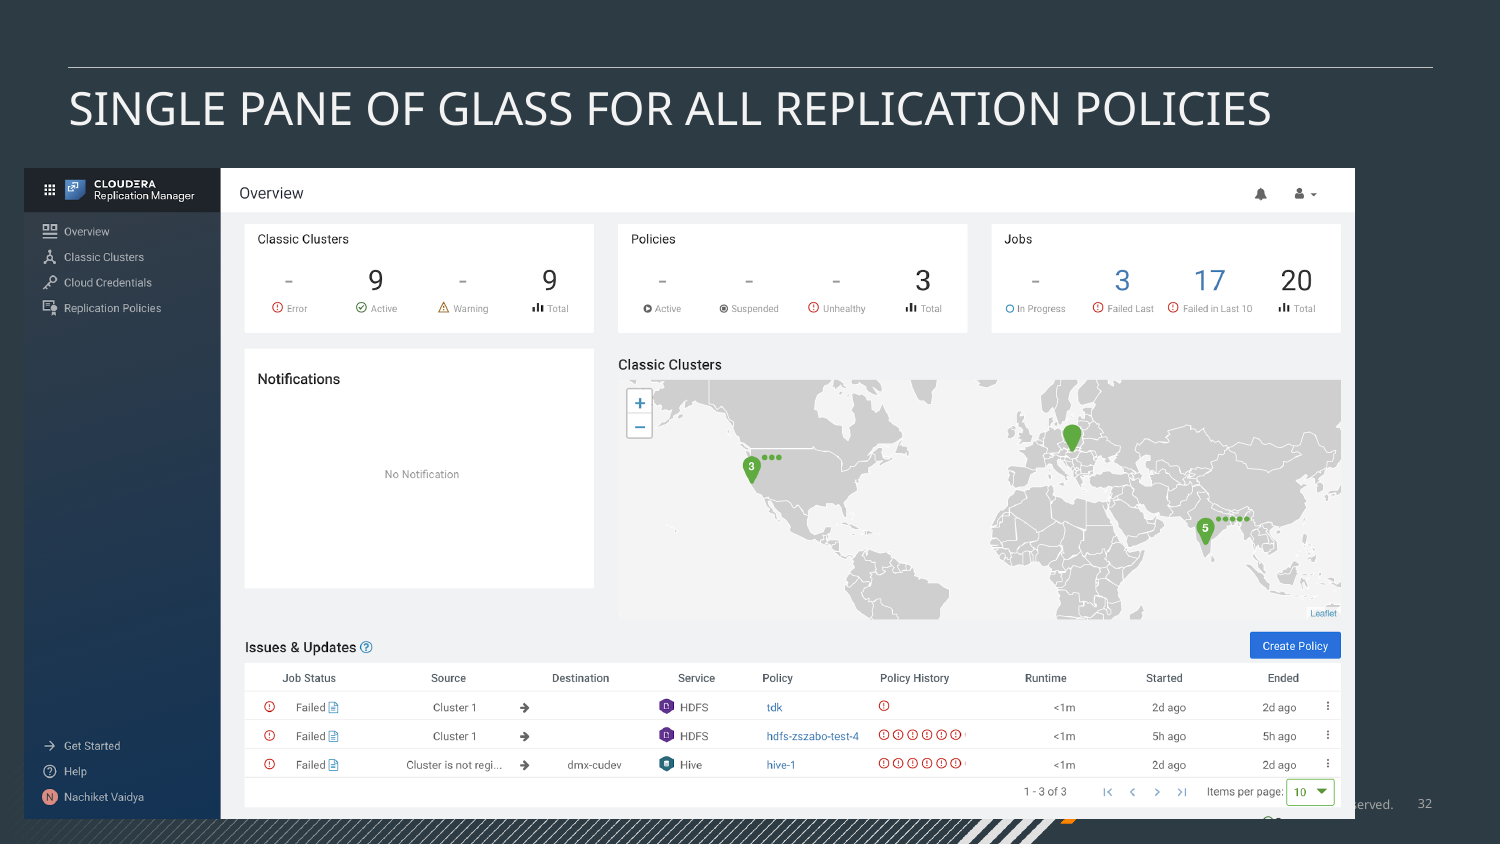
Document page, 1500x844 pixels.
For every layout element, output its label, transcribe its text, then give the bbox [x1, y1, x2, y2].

picture [0, 168, 1355, 844]
title SINGLE PANE OF GLASS FOR ALL REPLICATION POLICIES [68, 75, 1432, 144]
